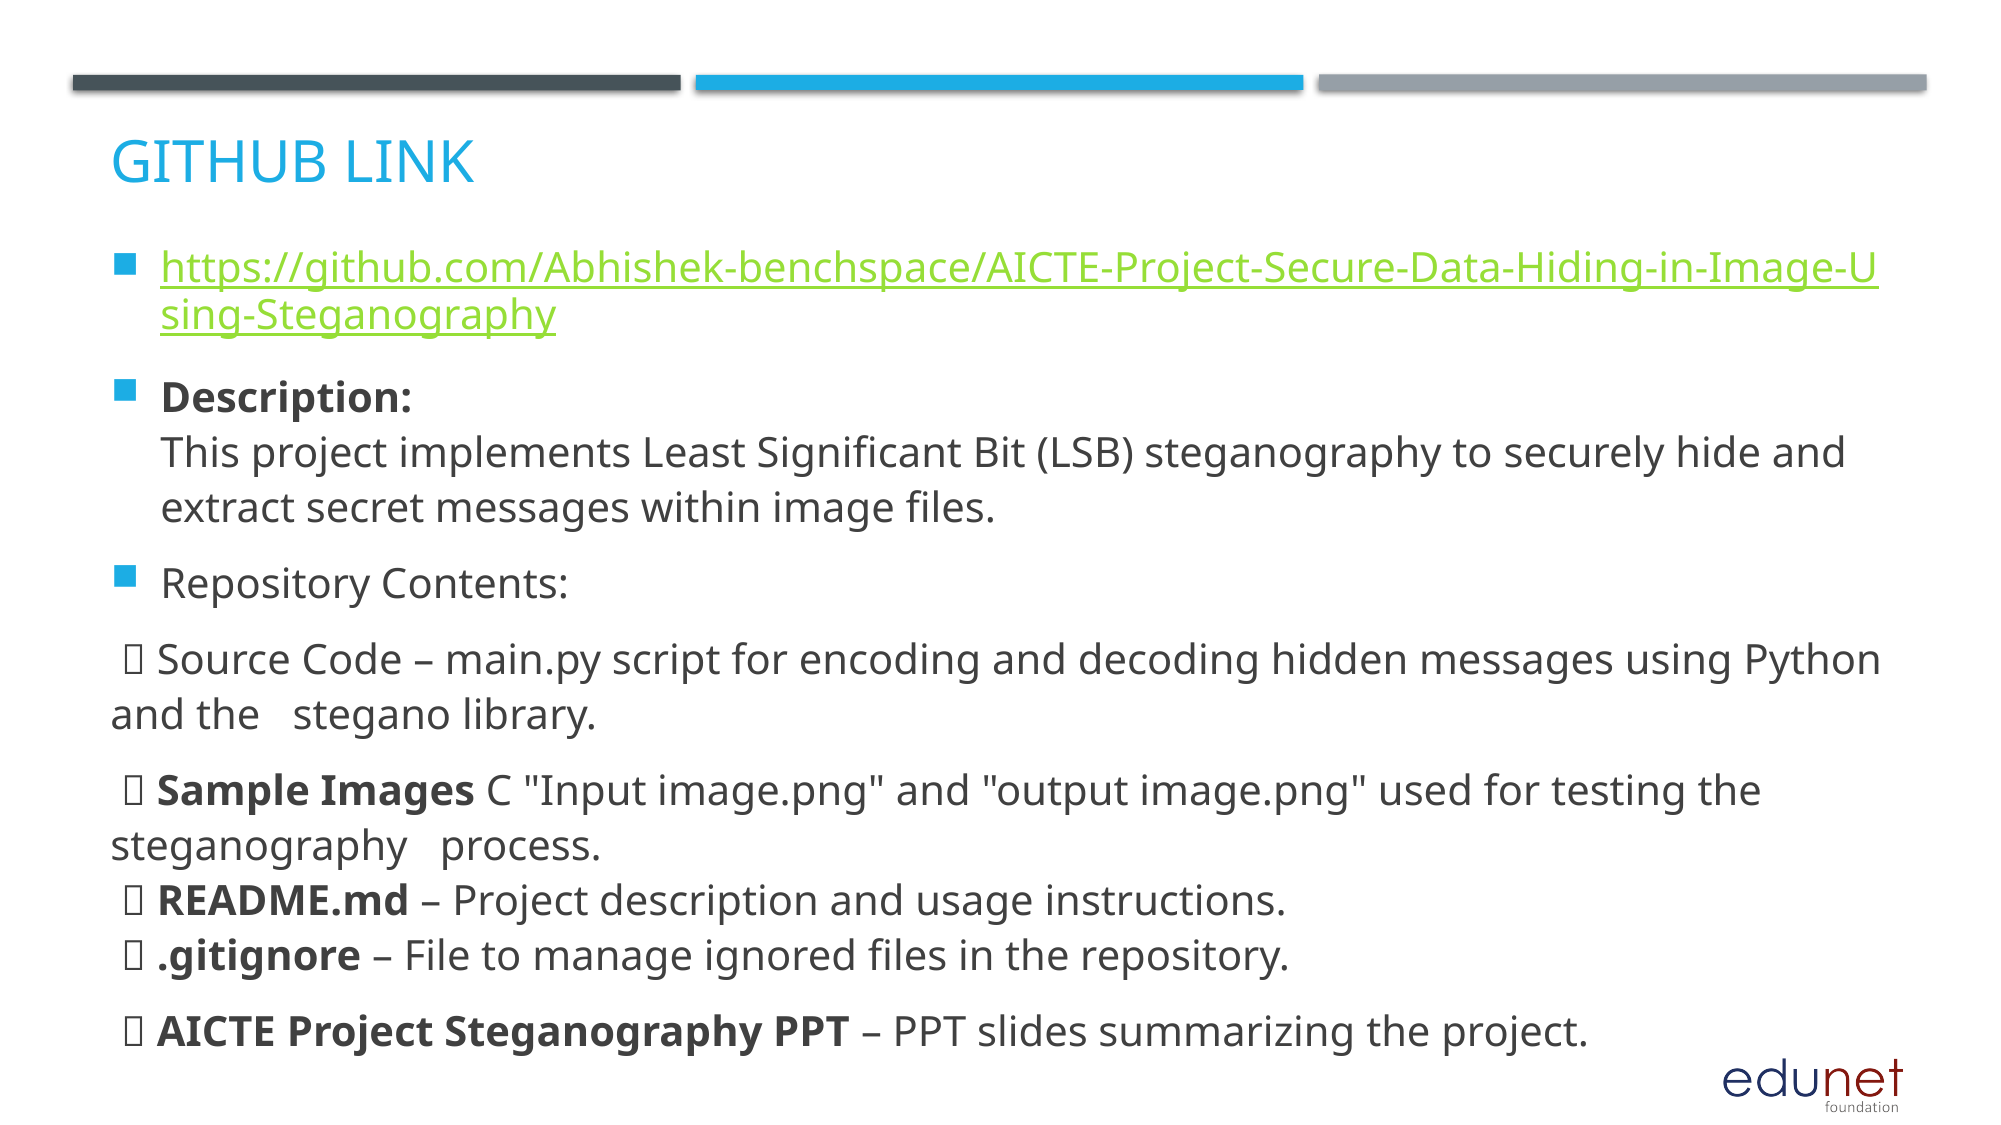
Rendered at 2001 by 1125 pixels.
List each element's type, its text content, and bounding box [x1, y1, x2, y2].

picture [1719, 1056, 1905, 1116]
title GitHub Link [95, 115, 1905, 187]
list https://github.com/Abhishek-benchspace/AICTE-Project-Secure-Data-Hiding-in-Image-Using-Steganography Description: This project implements Least Significant Bit (LSB) steganography to securely hide and extract secret messages within image files. Repository Contents: 📂 Source Code – main.py script for encoding and decoding hidden messages using Python and the stegano library. 📂 Sample Images C "Input image.png" and "output image.png" used for testing the steganography process. 📂 README.md – Project description and usage instructions. 📂 .gitignore – File to manage ignored files in the repository. 📂 AICTE Project Steganography PPT – PPT slides summarizing the project. [95, 187, 1905, 1055]
